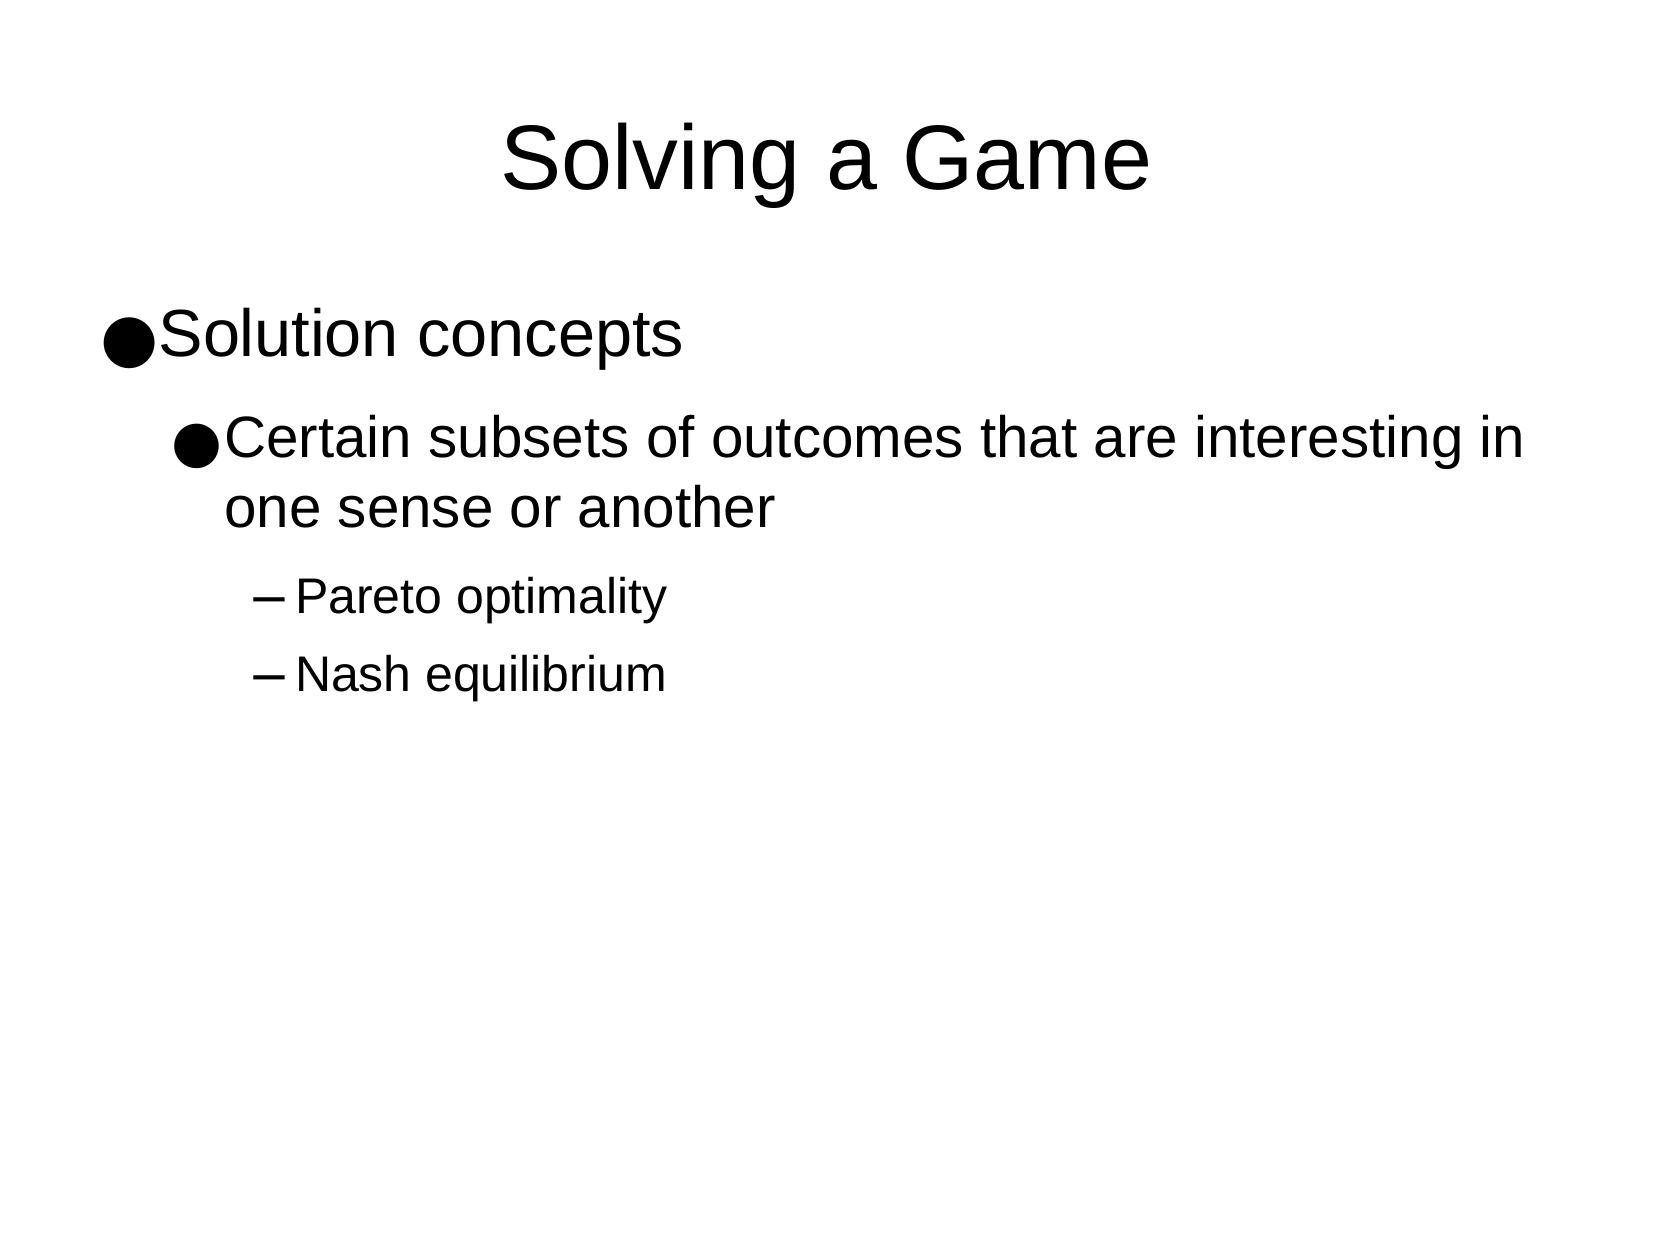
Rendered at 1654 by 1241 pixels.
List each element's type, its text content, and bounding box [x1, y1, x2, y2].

text_box Solution concepts Certain subsets of outcomes that are interesting in one sense or another Pareto optimality Nash equilibrium [82, 290, 1571, 1010]
text_box Solving a Game [82, 49, 1571, 257]
